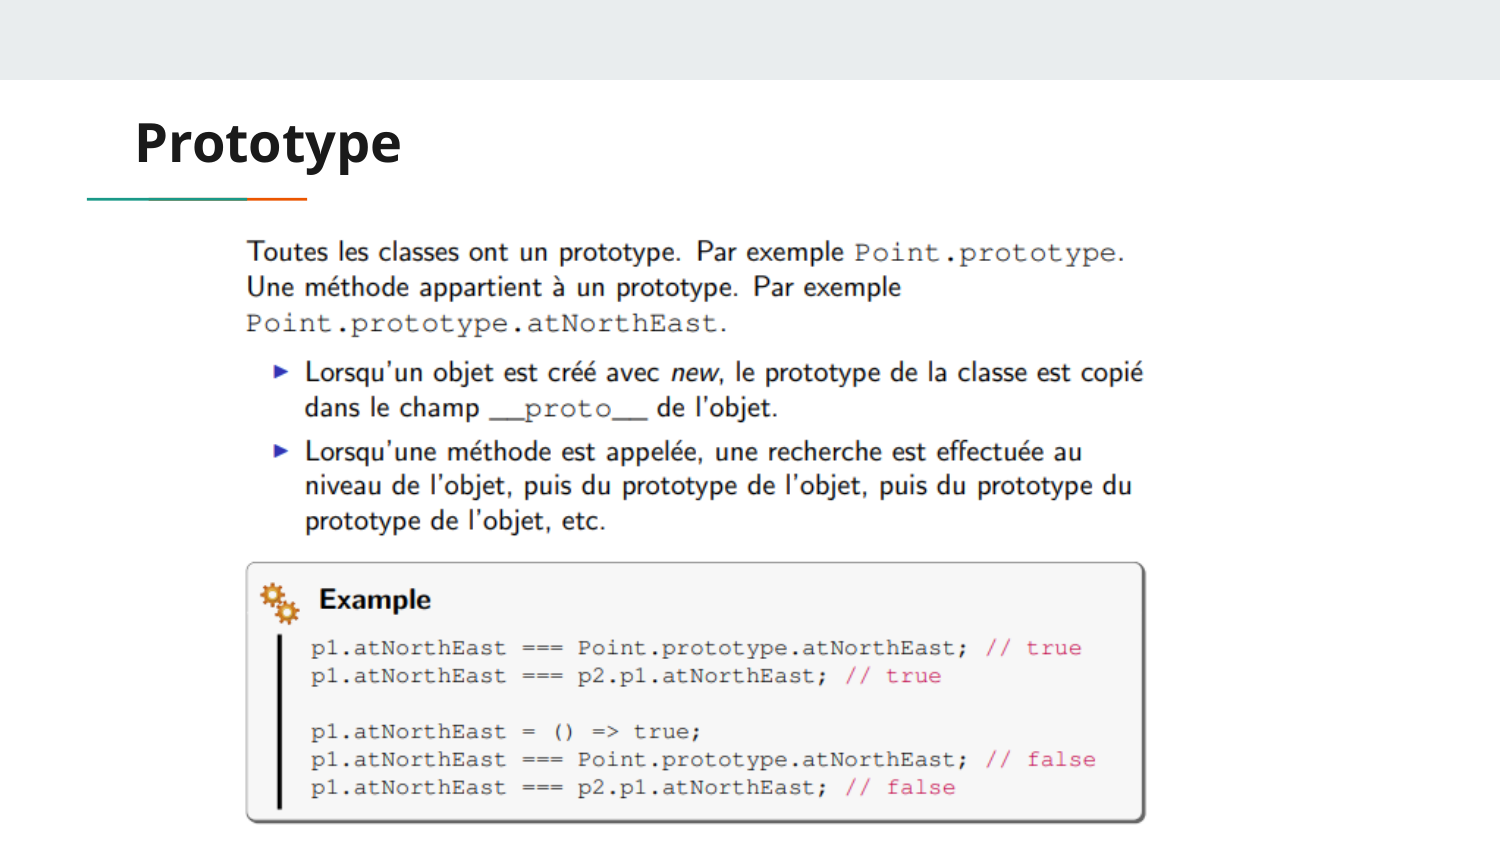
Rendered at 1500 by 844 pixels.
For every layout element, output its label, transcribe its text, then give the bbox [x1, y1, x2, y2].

title Prototype [119, 92, 1381, 181]
picture [228, 211, 1170, 844]
